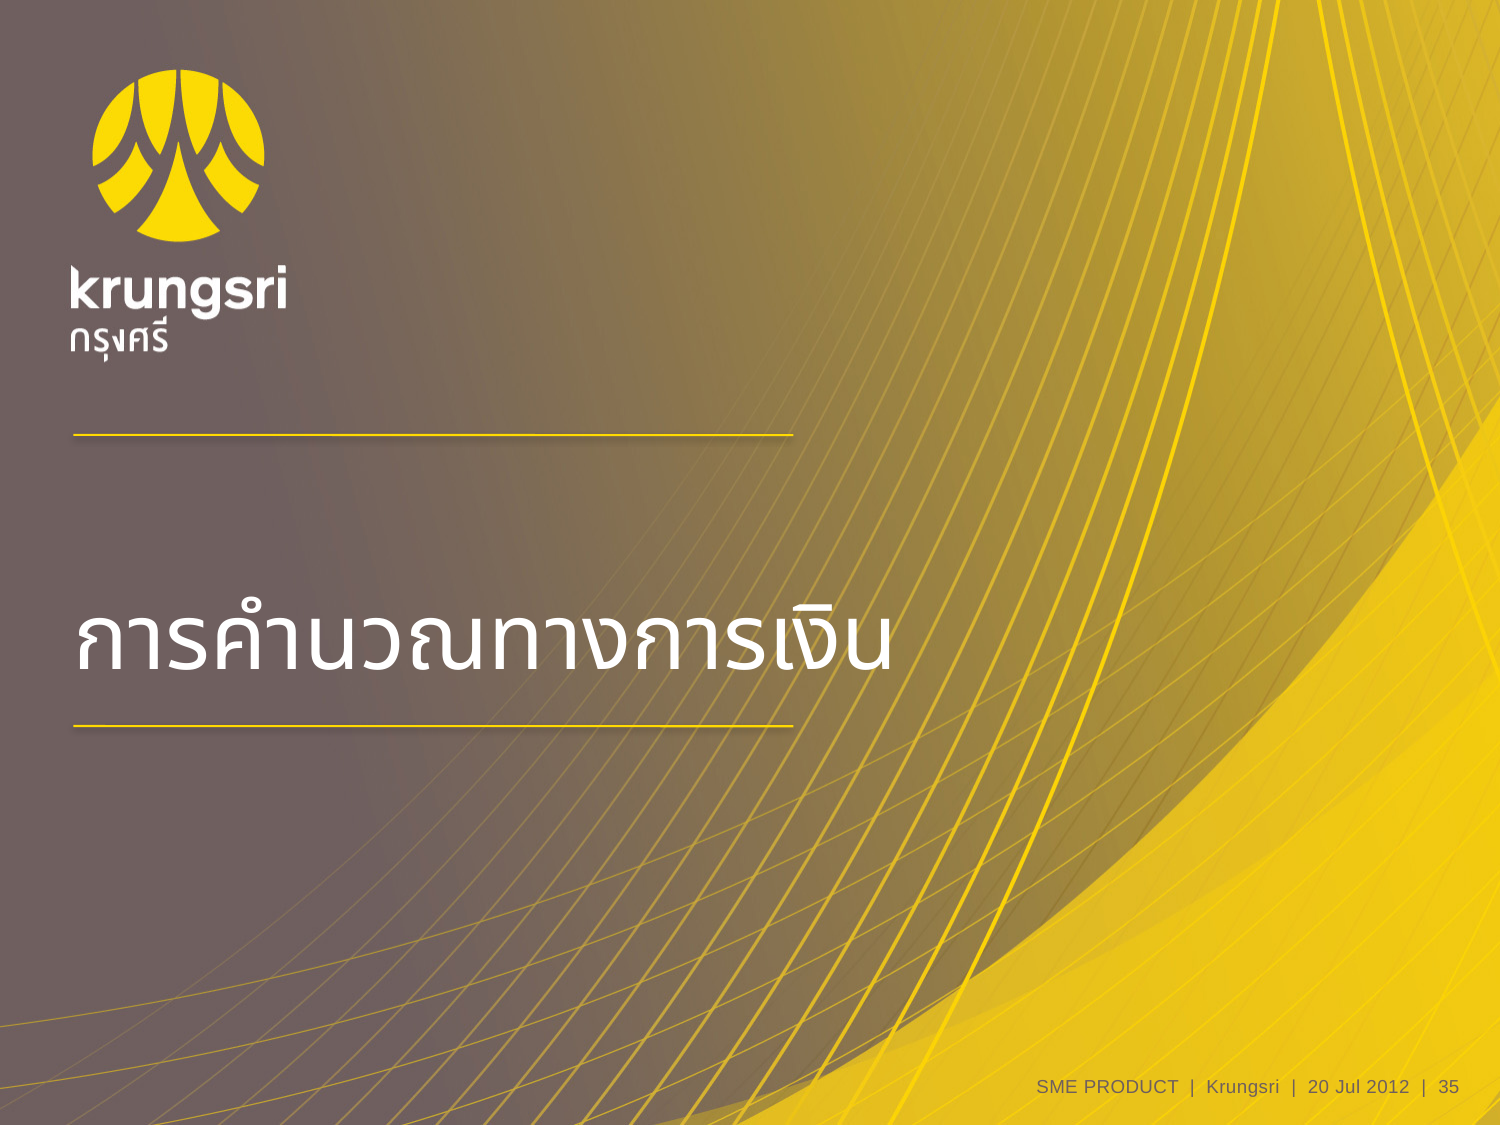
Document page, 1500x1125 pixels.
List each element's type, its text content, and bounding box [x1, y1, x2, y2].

subtitle การคำนวณทางการเงิน [73, 497, 1394, 768]
slide_number 35 [1438, 1064, 1493, 1109]
picture [0, 0, 1500, 1125]
footer SME PRODUCT | Krungsri | 20 Jul 2012 | [676, 1064, 1427, 1109]
